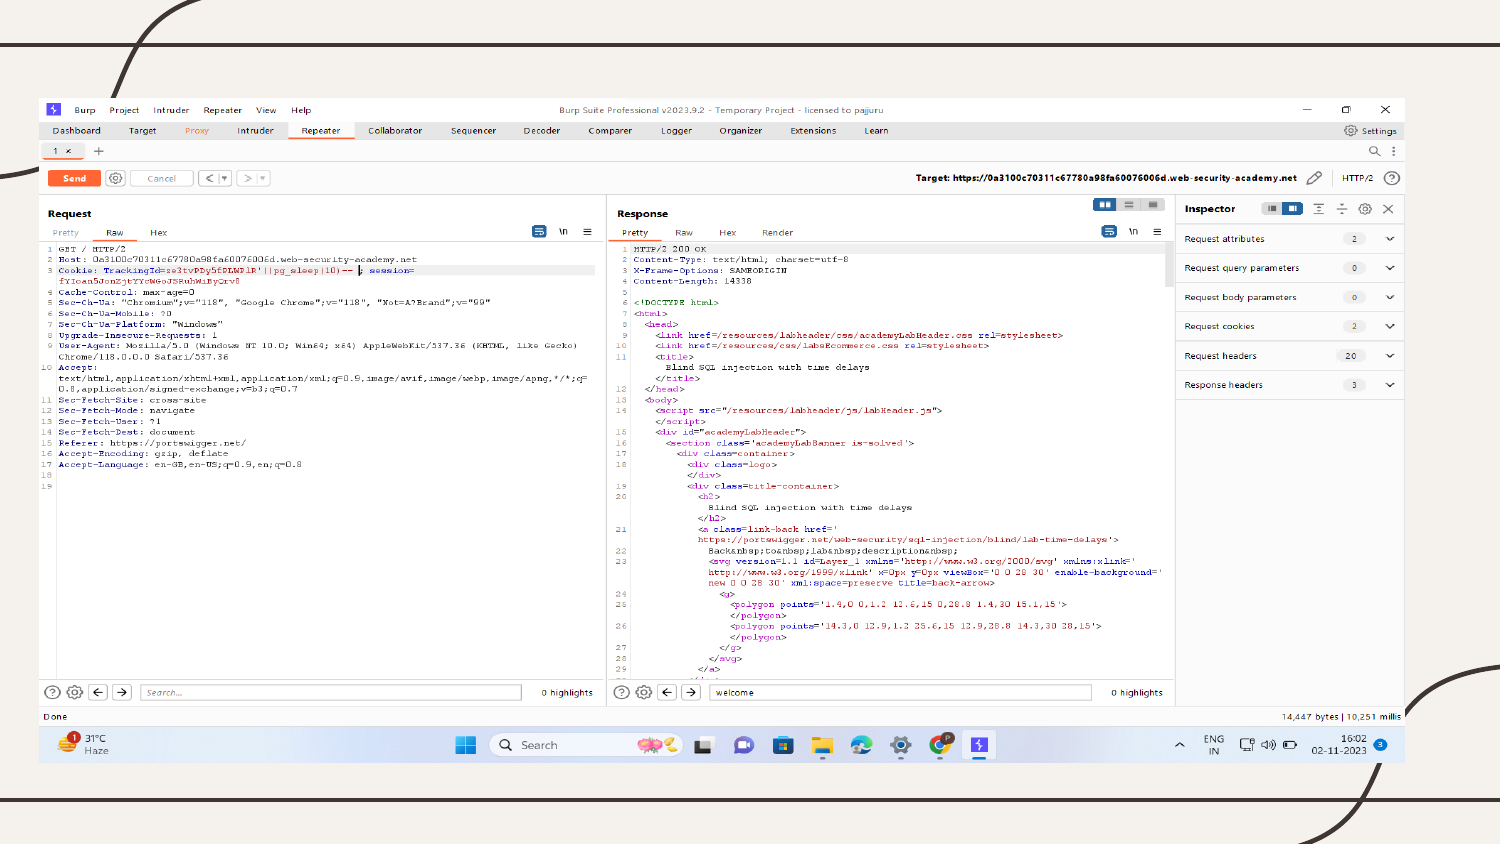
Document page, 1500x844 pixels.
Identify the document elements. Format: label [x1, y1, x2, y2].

picture [39, 98, 1405, 763]
